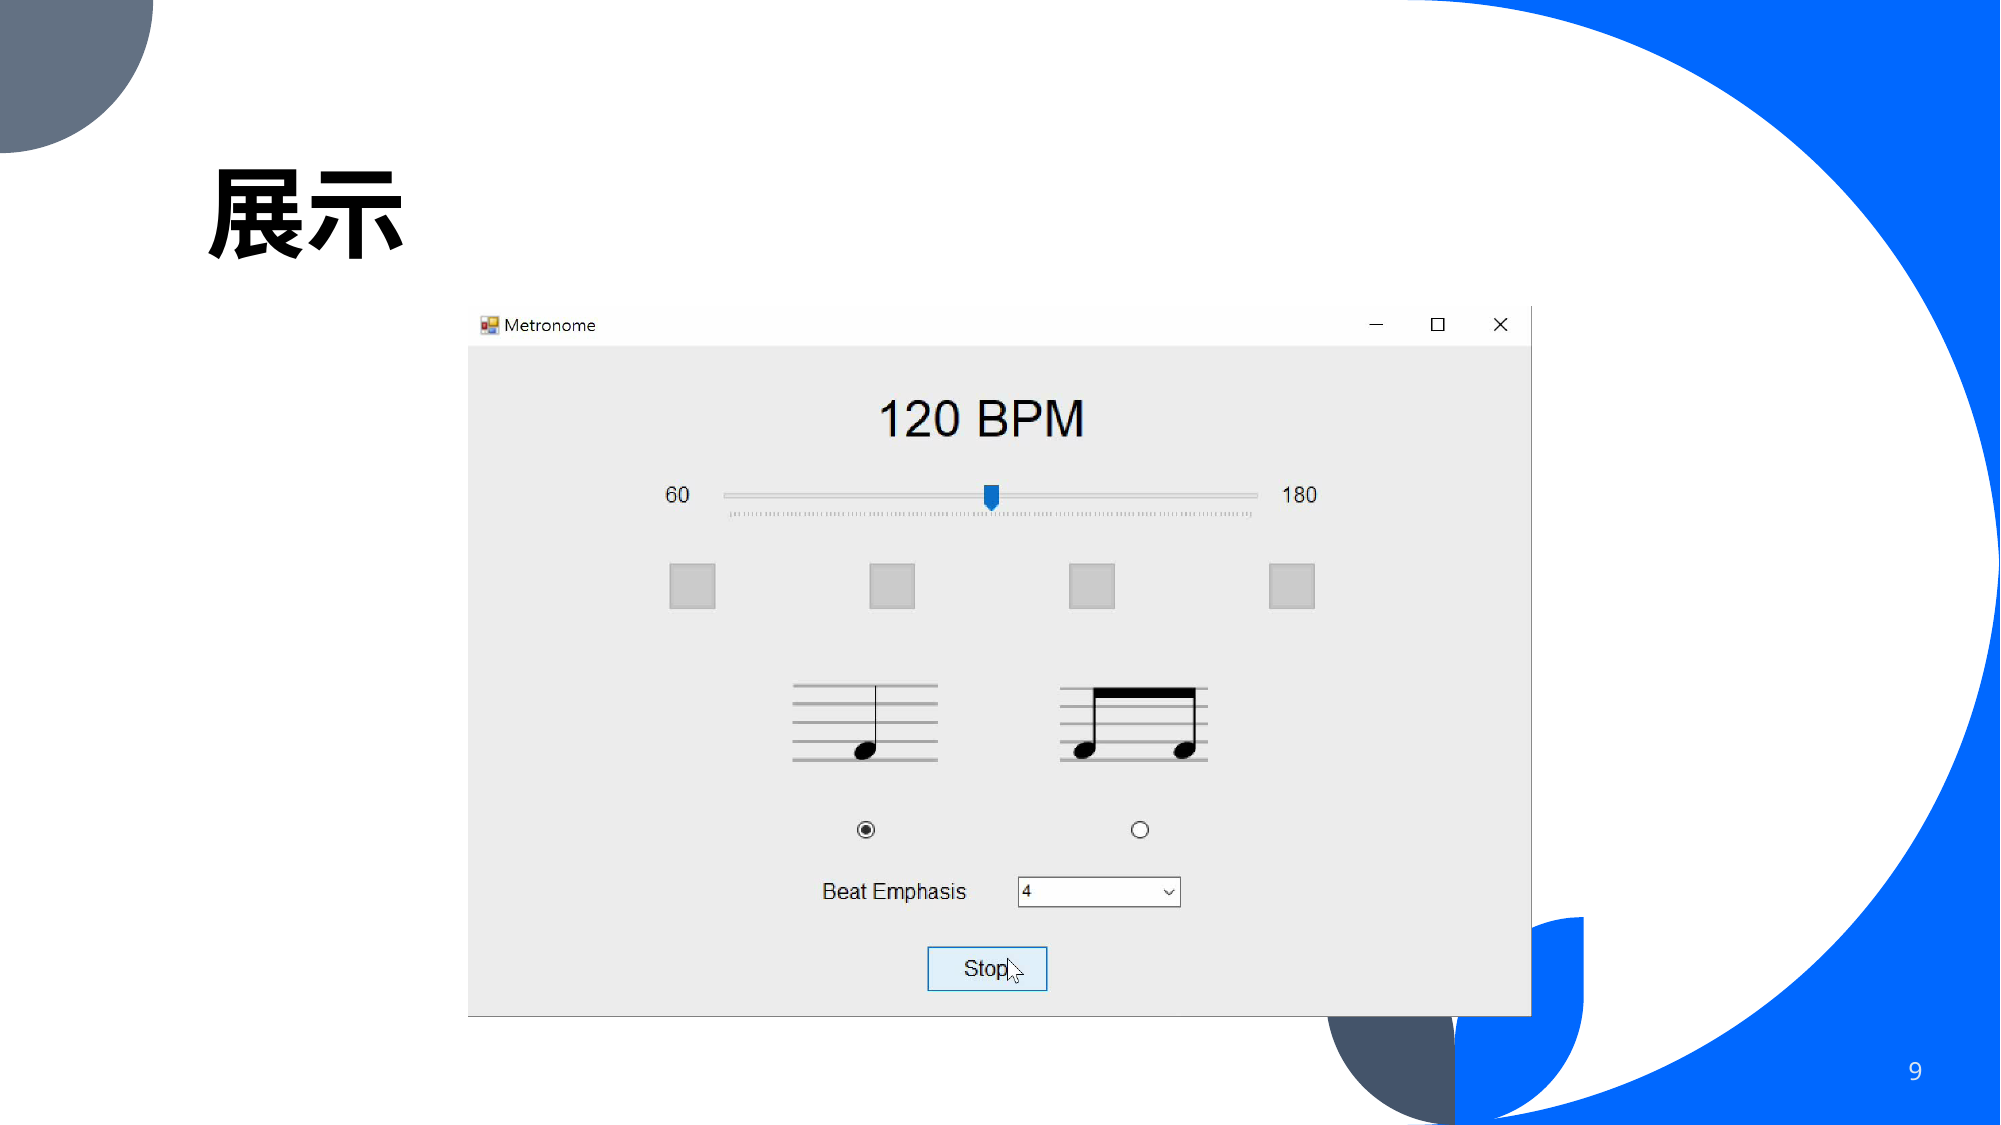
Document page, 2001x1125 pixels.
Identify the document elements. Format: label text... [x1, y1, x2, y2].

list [467, 305, 1533, 1018]
title 展示 [191, 62, 1796, 280]
slide_number 9 [1665, 1042, 1938, 1103]
